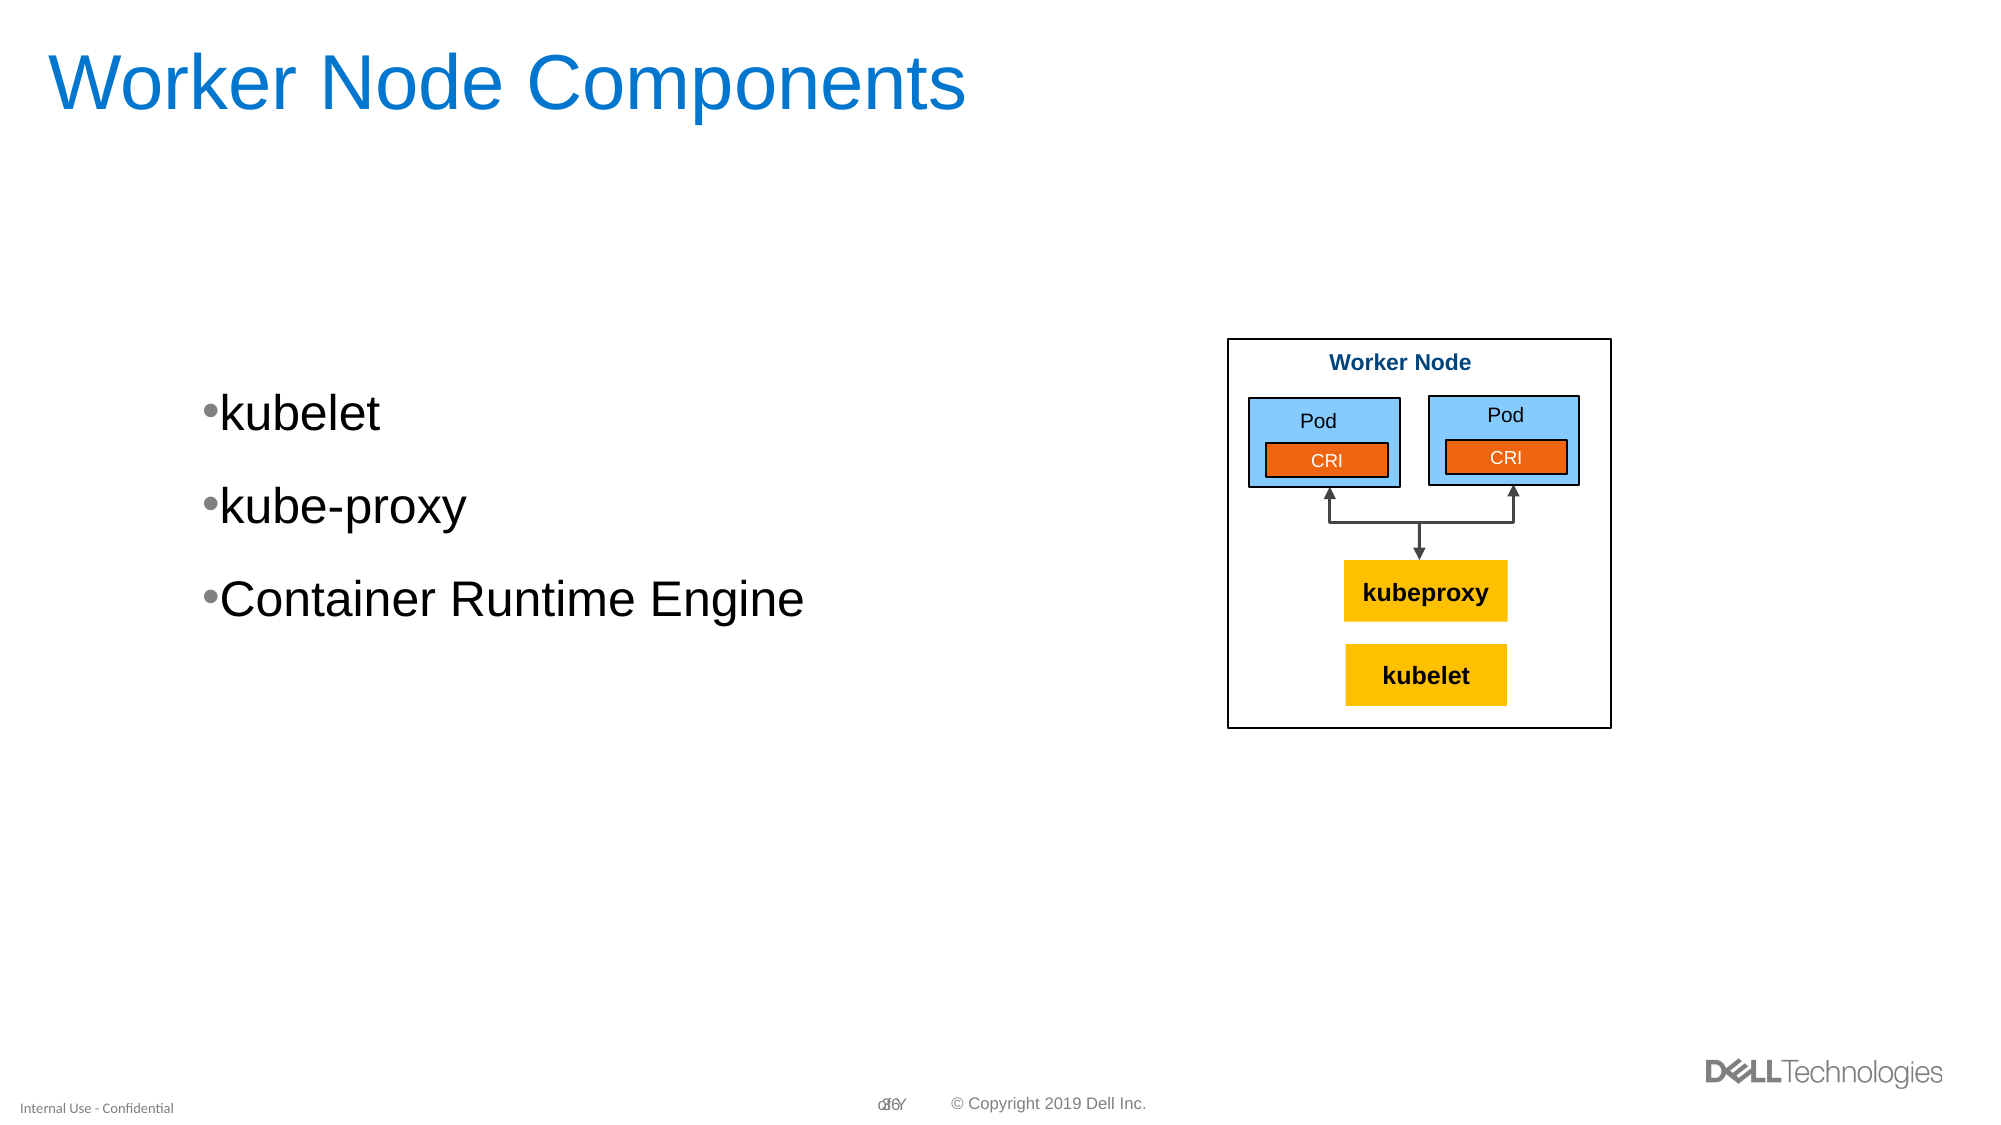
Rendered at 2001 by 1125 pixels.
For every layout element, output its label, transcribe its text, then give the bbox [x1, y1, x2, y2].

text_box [1227, 339, 1611, 729]
picture [1706, 1058, 1943, 1089]
text_box kubelet kube-proxy Container Runtime Engine [182, 281, 1774, 1007]
title Worker Node Components [48, 42, 1924, 231]
